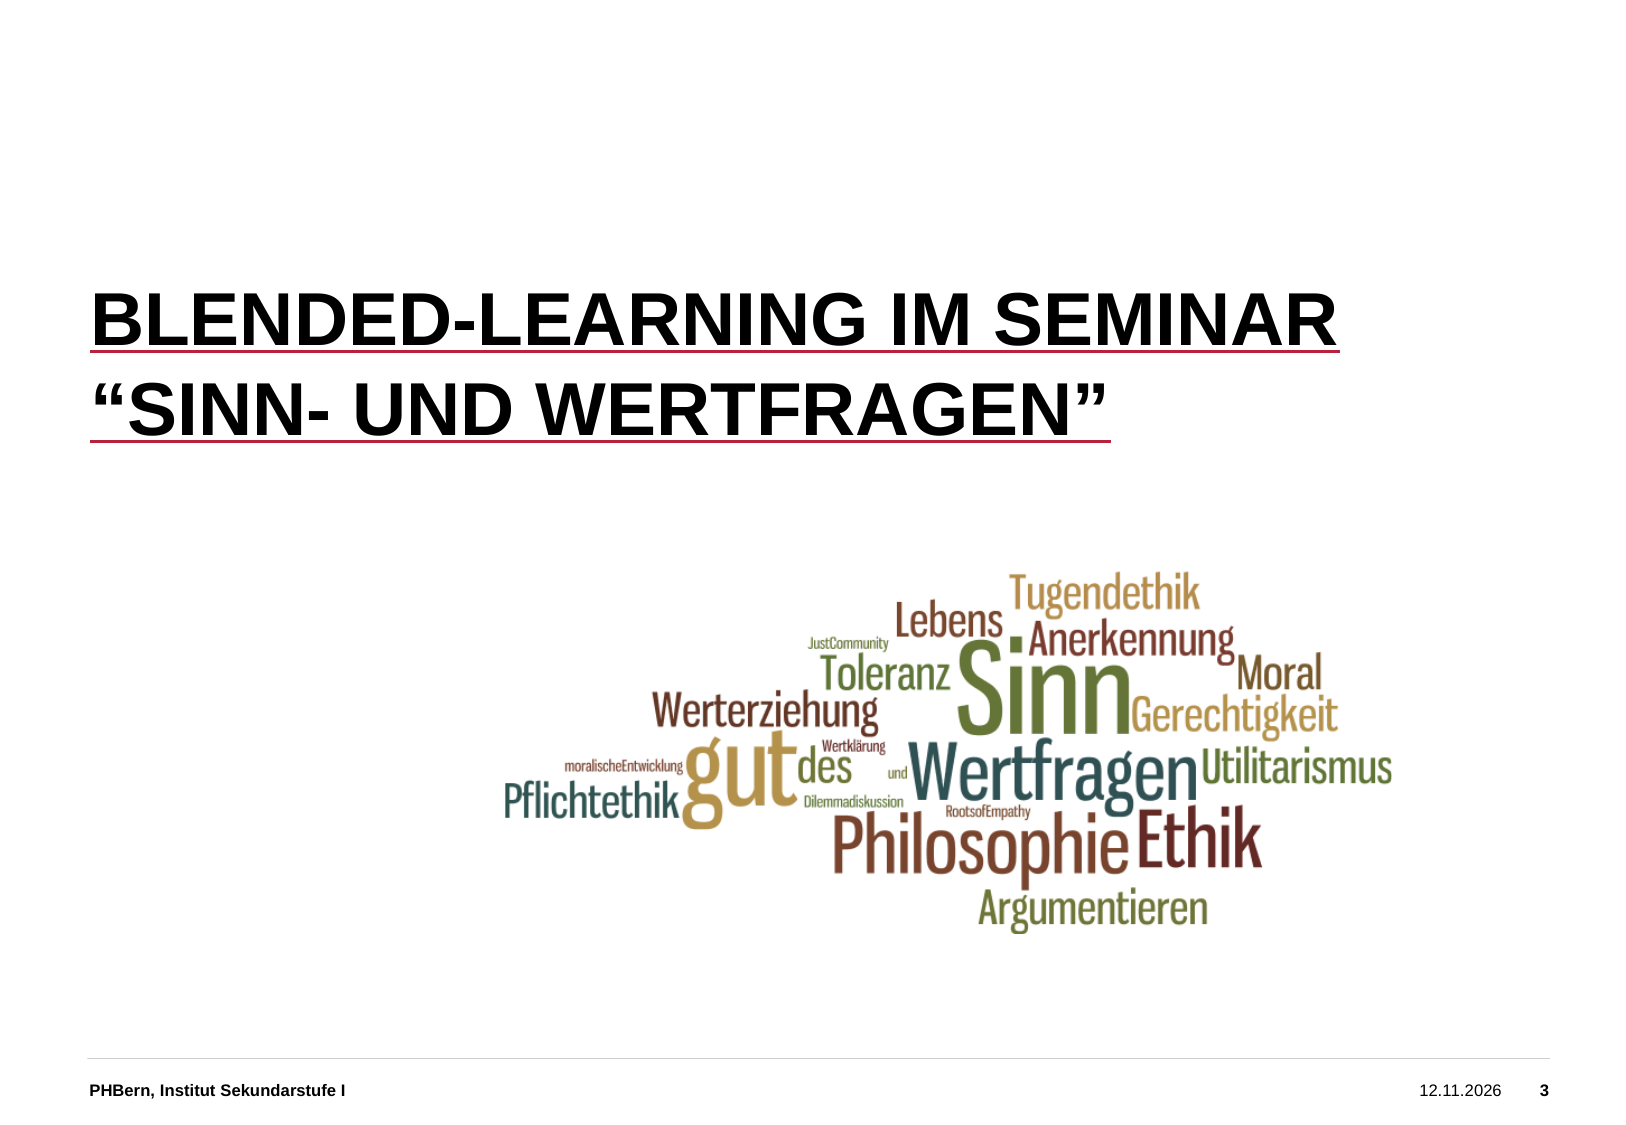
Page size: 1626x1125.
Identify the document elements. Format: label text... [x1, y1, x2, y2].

list Blended-Learning im Seminar “Sinn- und Wertfragen” [75, 262, 1569, 460]
picture [505, 562, 1392, 934]
